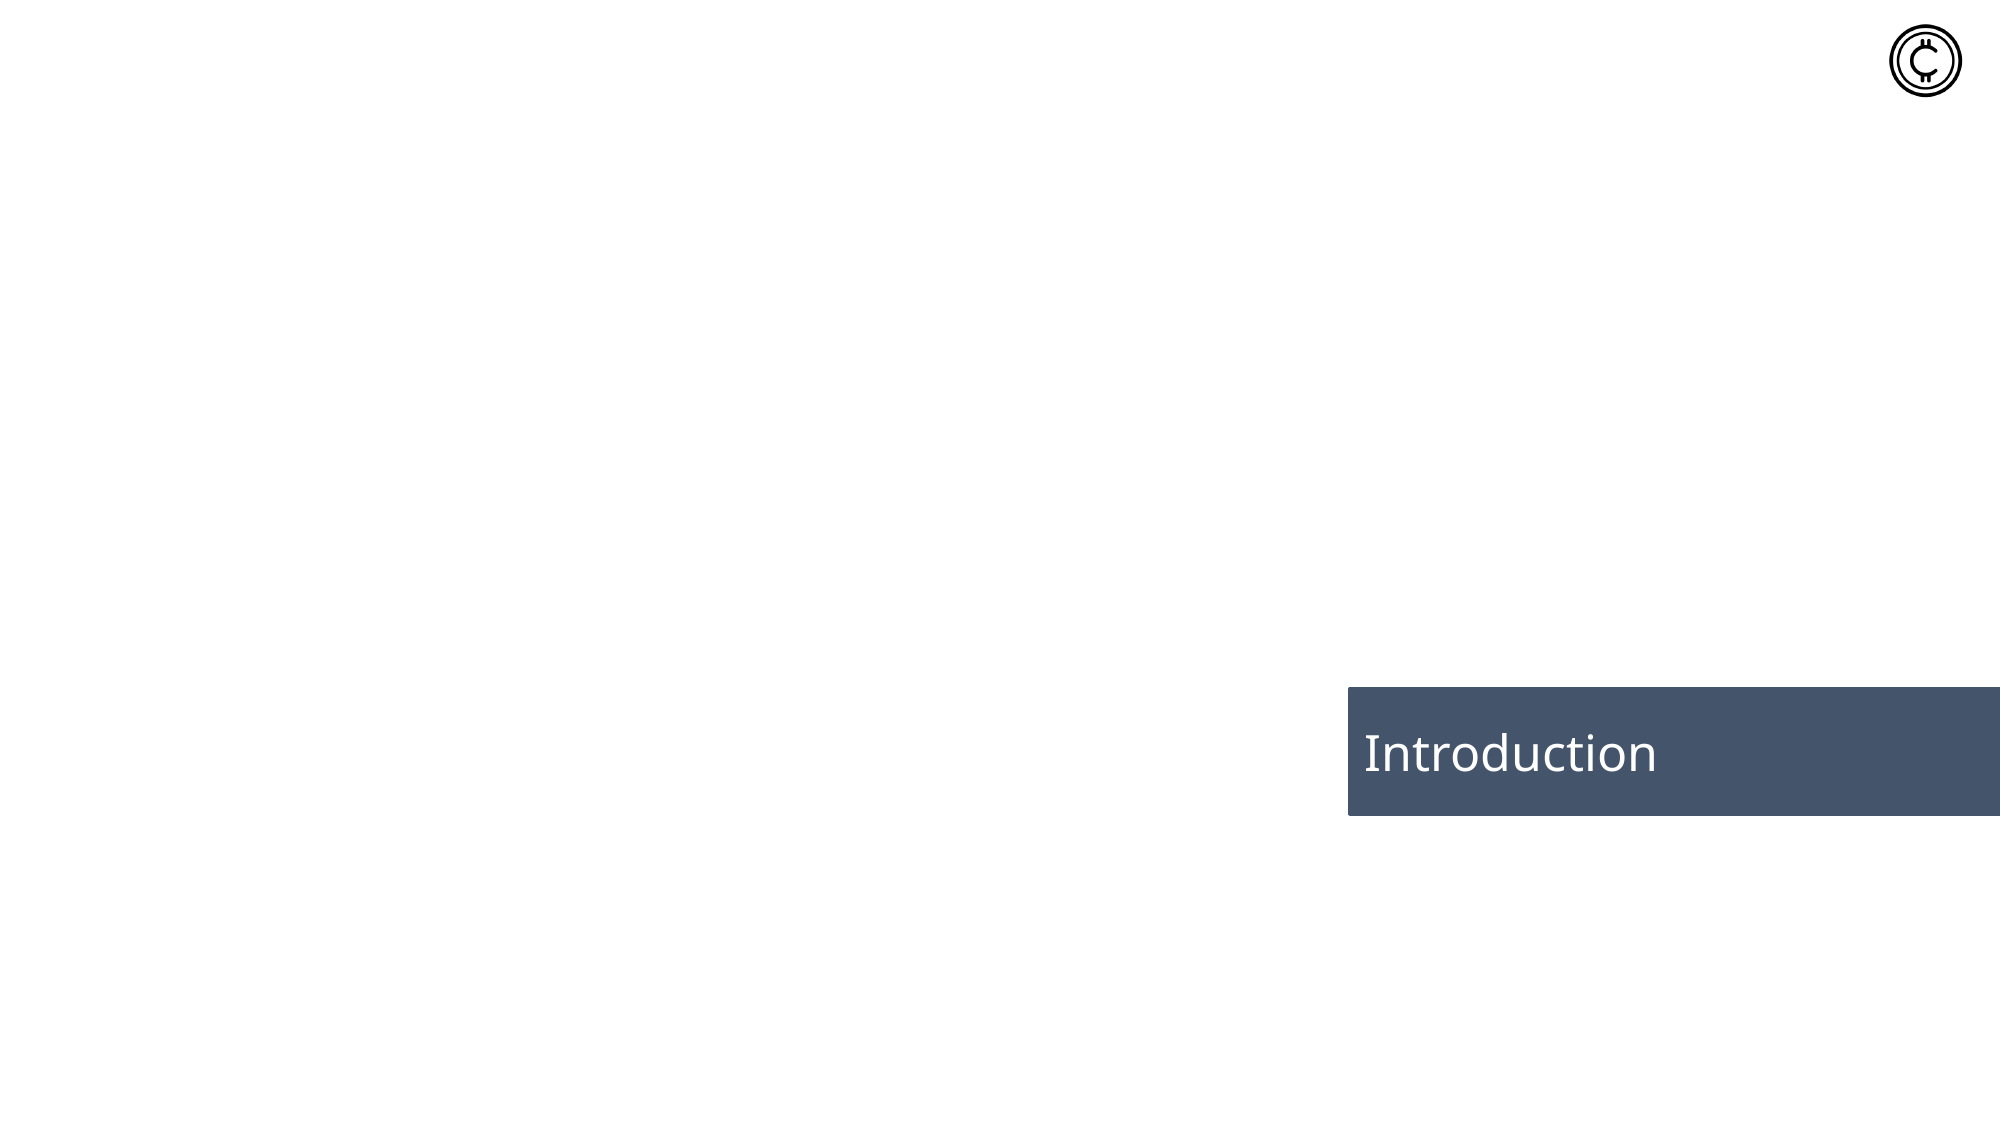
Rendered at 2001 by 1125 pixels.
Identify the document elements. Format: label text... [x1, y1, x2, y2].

picture [1883, 18, 1967, 102]
text_box Introduction [1348, 687, 2000, 816]
